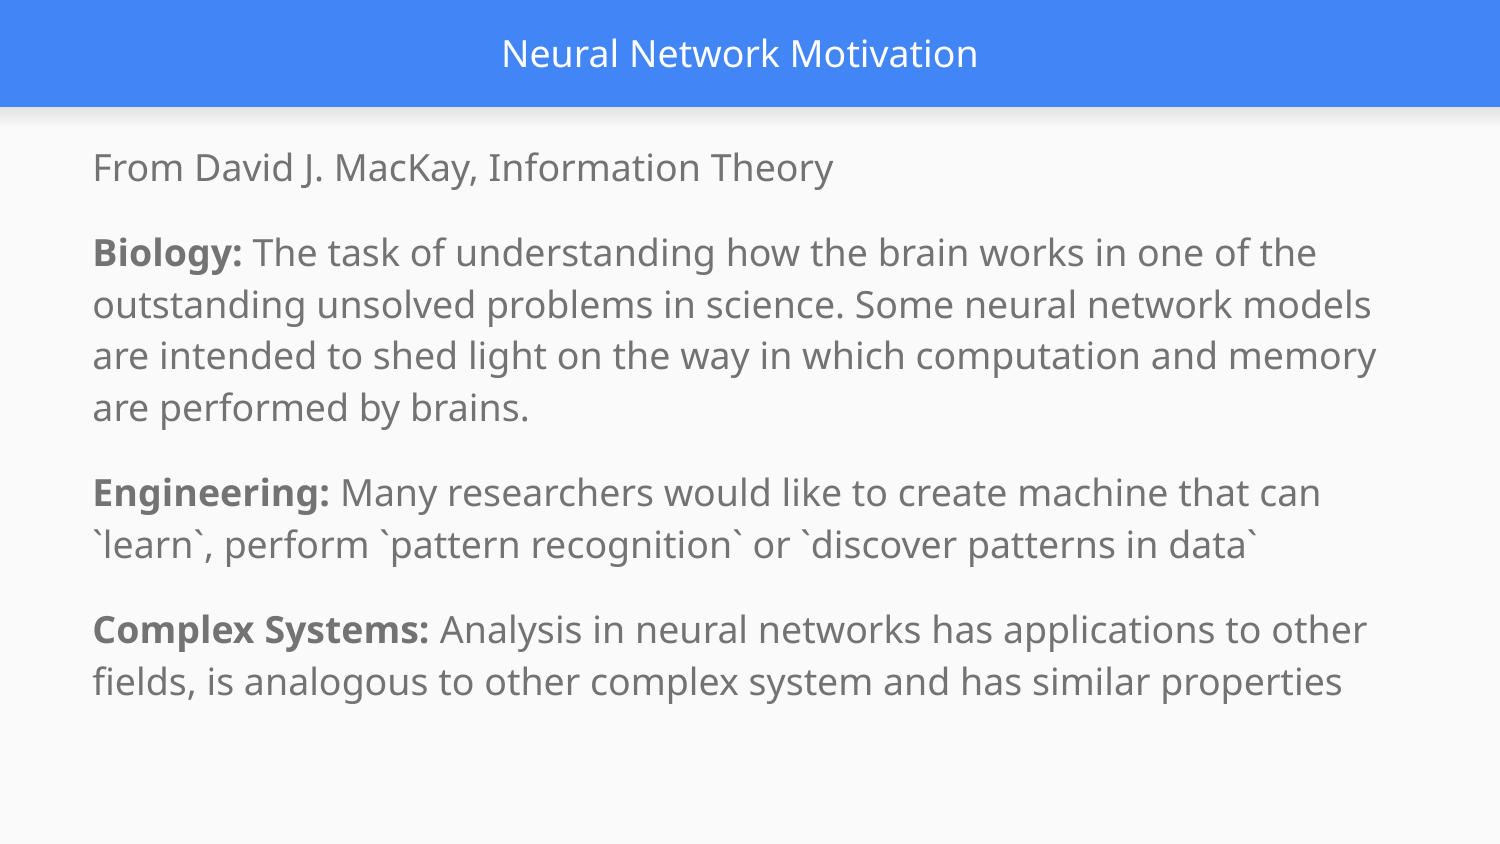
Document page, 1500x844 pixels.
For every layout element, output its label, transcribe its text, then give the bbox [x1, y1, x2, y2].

list From David J. MacKay, Information Theory Biology: The task of understanding how the brain works in one of the outstanding unsolved problems in science. Some neural network models are intended to shed light on the way in which computation and memory are performed by brains. Engineering: Many researchers would like to create machine that can `learn`, perform `pattern recognition` or `discover patterns in data` Complex Systems: Analysis in neural networks has applications to other fields, is analogous to other complex system and has similar properties [77, 122, 1427, 760]
title Neural Network Motivation [16, 2, 1464, 102]
